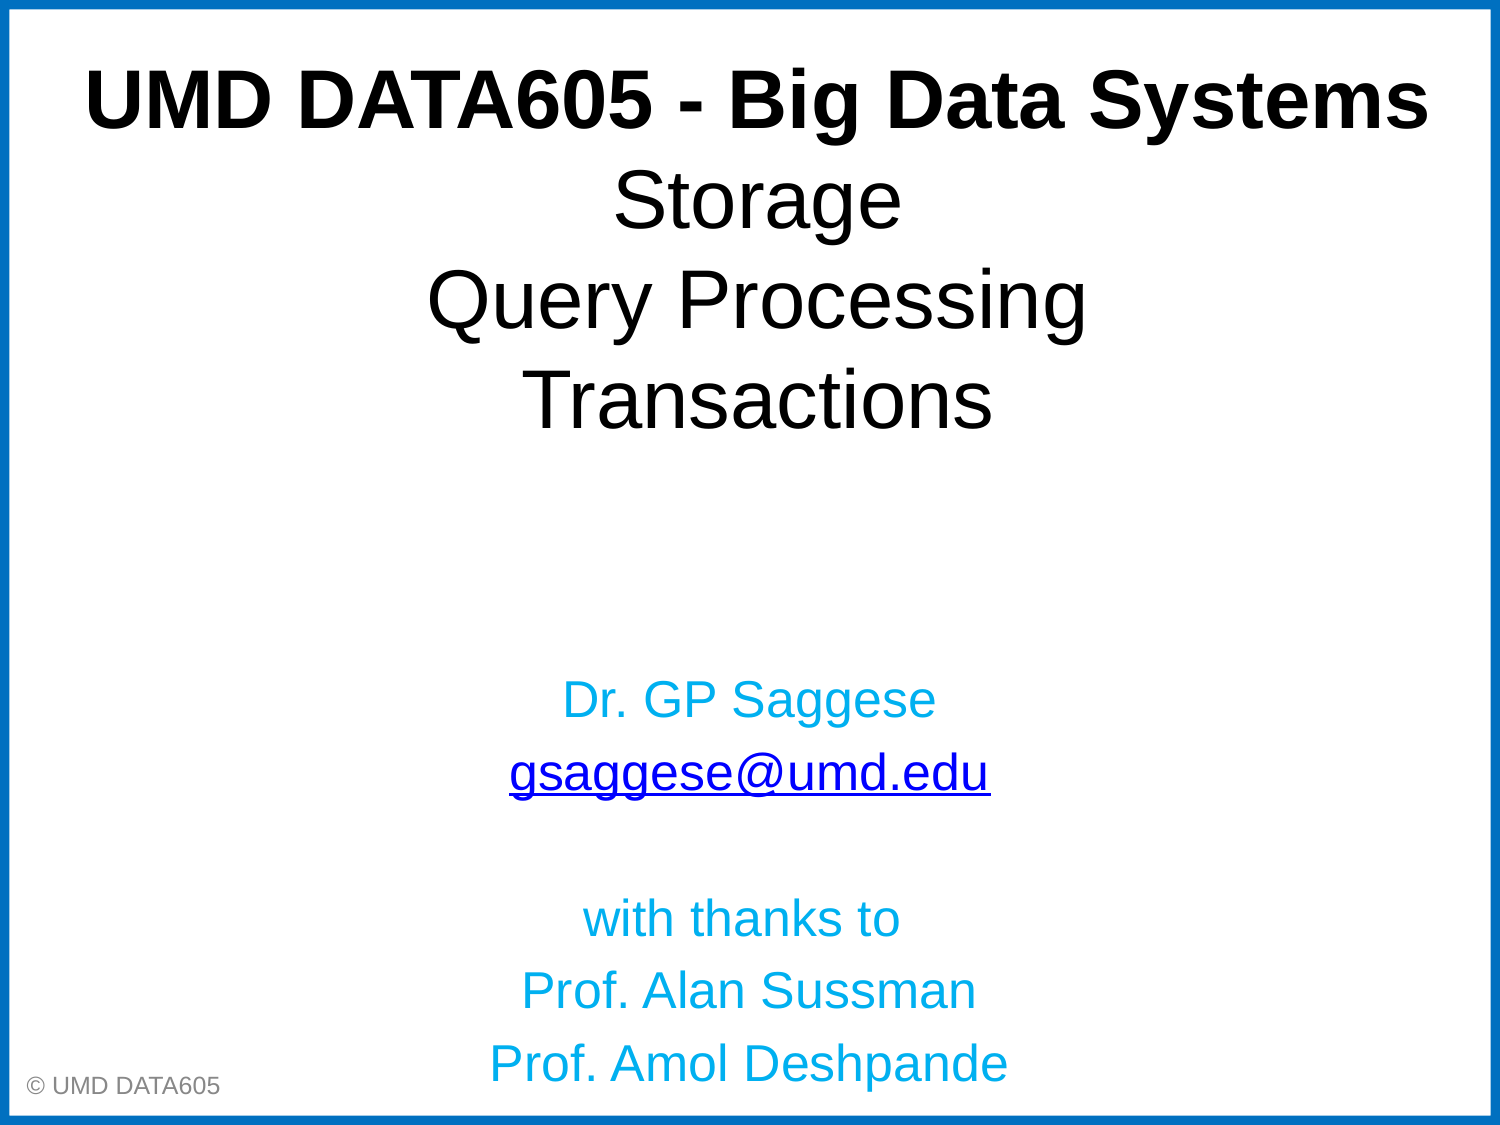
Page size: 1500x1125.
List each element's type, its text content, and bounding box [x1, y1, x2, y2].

title UMD DATA605 - Big Data Systems Storage Query Processing Transactions [60, 37, 1456, 453]
text_box Dr. GP Saggese gsaggese@umd.edu with thanks to Prof. Alan Sussman Prof. Amol Deshpande [24, 658, 1475, 1101]
